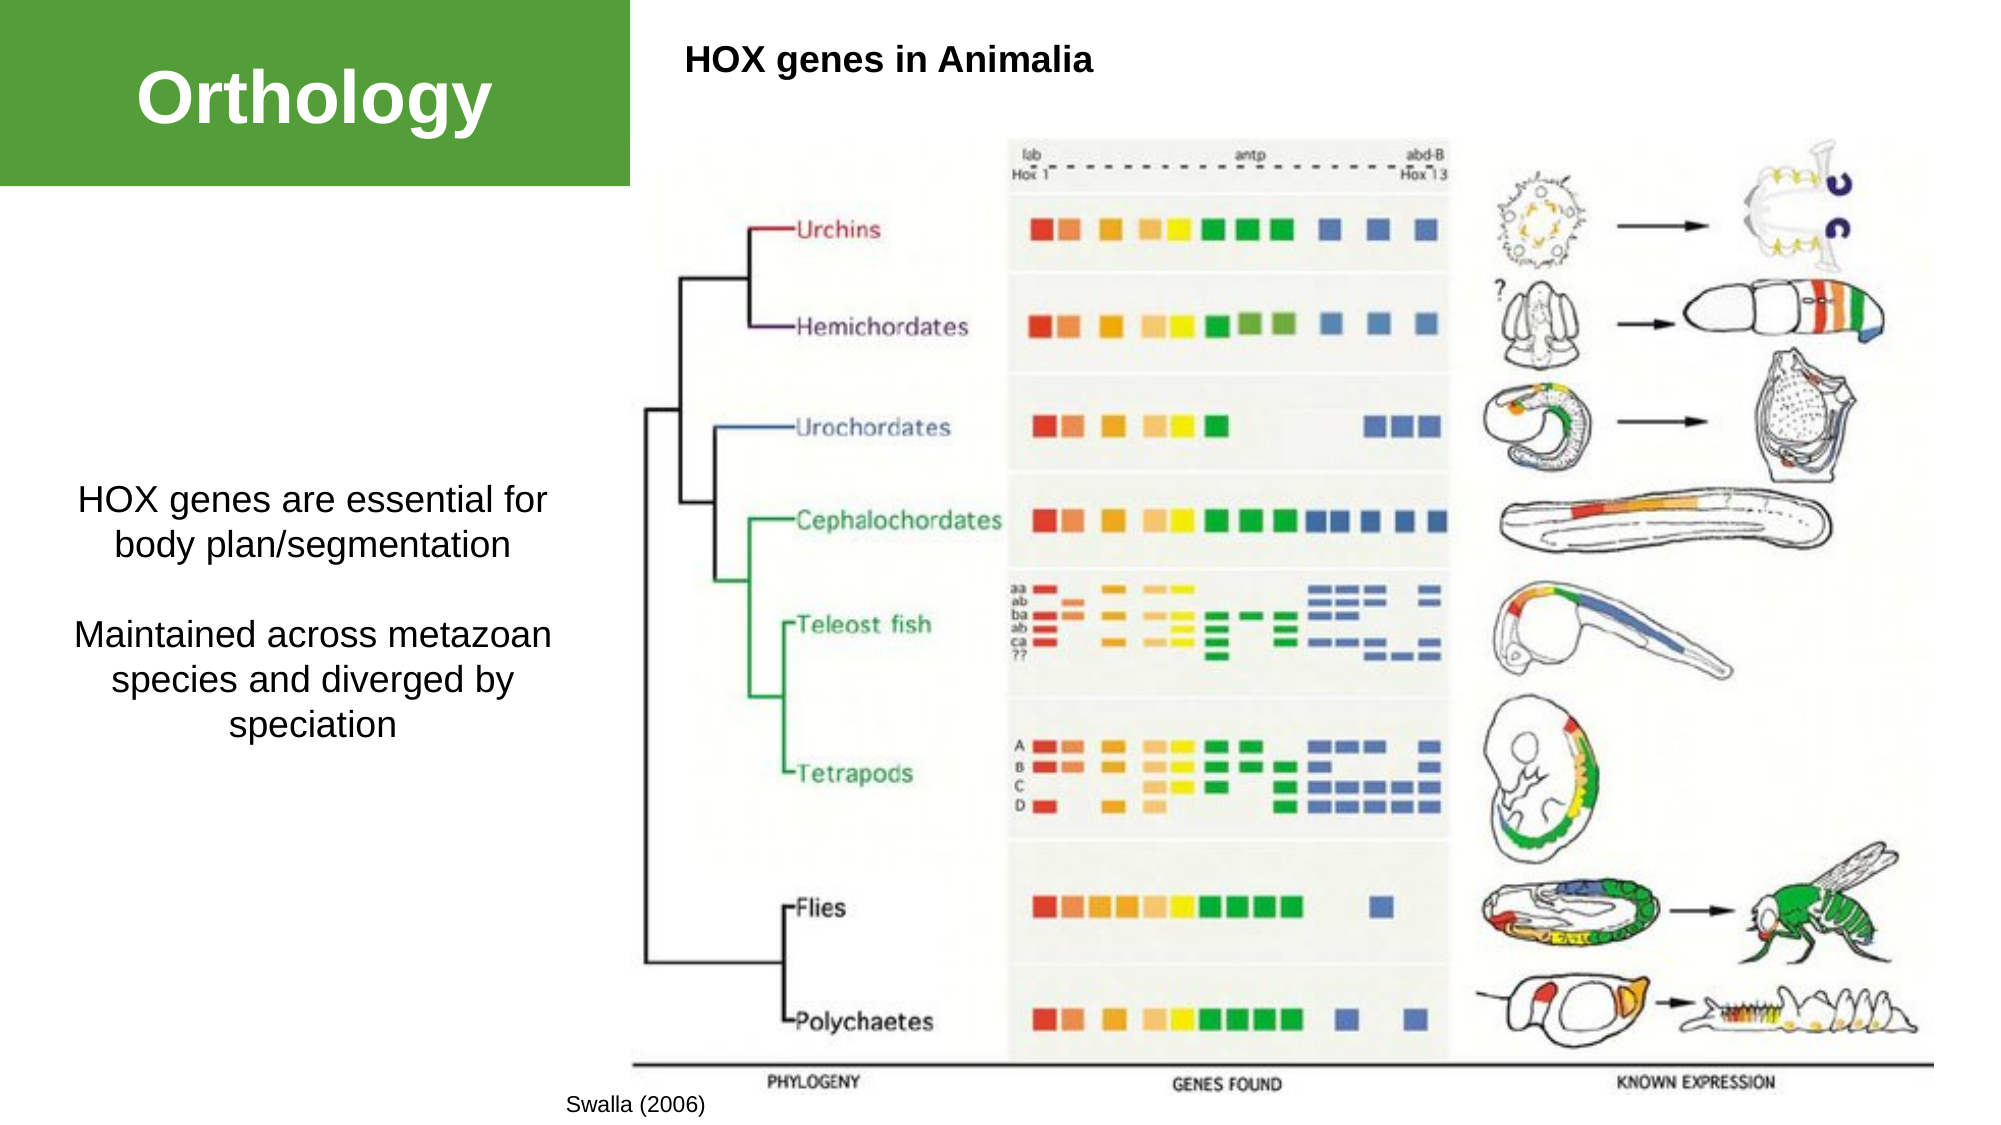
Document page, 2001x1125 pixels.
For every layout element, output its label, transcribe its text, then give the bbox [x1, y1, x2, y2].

text_box HOX genes are essential for body plan/segmentation Maintained across metazoan species and diverged by speciation [21, 467, 605, 753]
picture [630, 137, 1934, 1095]
text_box Orthology [0, 0, 631, 187]
text_box HOX genes in Animalia [669, 27, 1109, 88]
text_box Swalla (2006) [550, 1082, 721, 1125]
